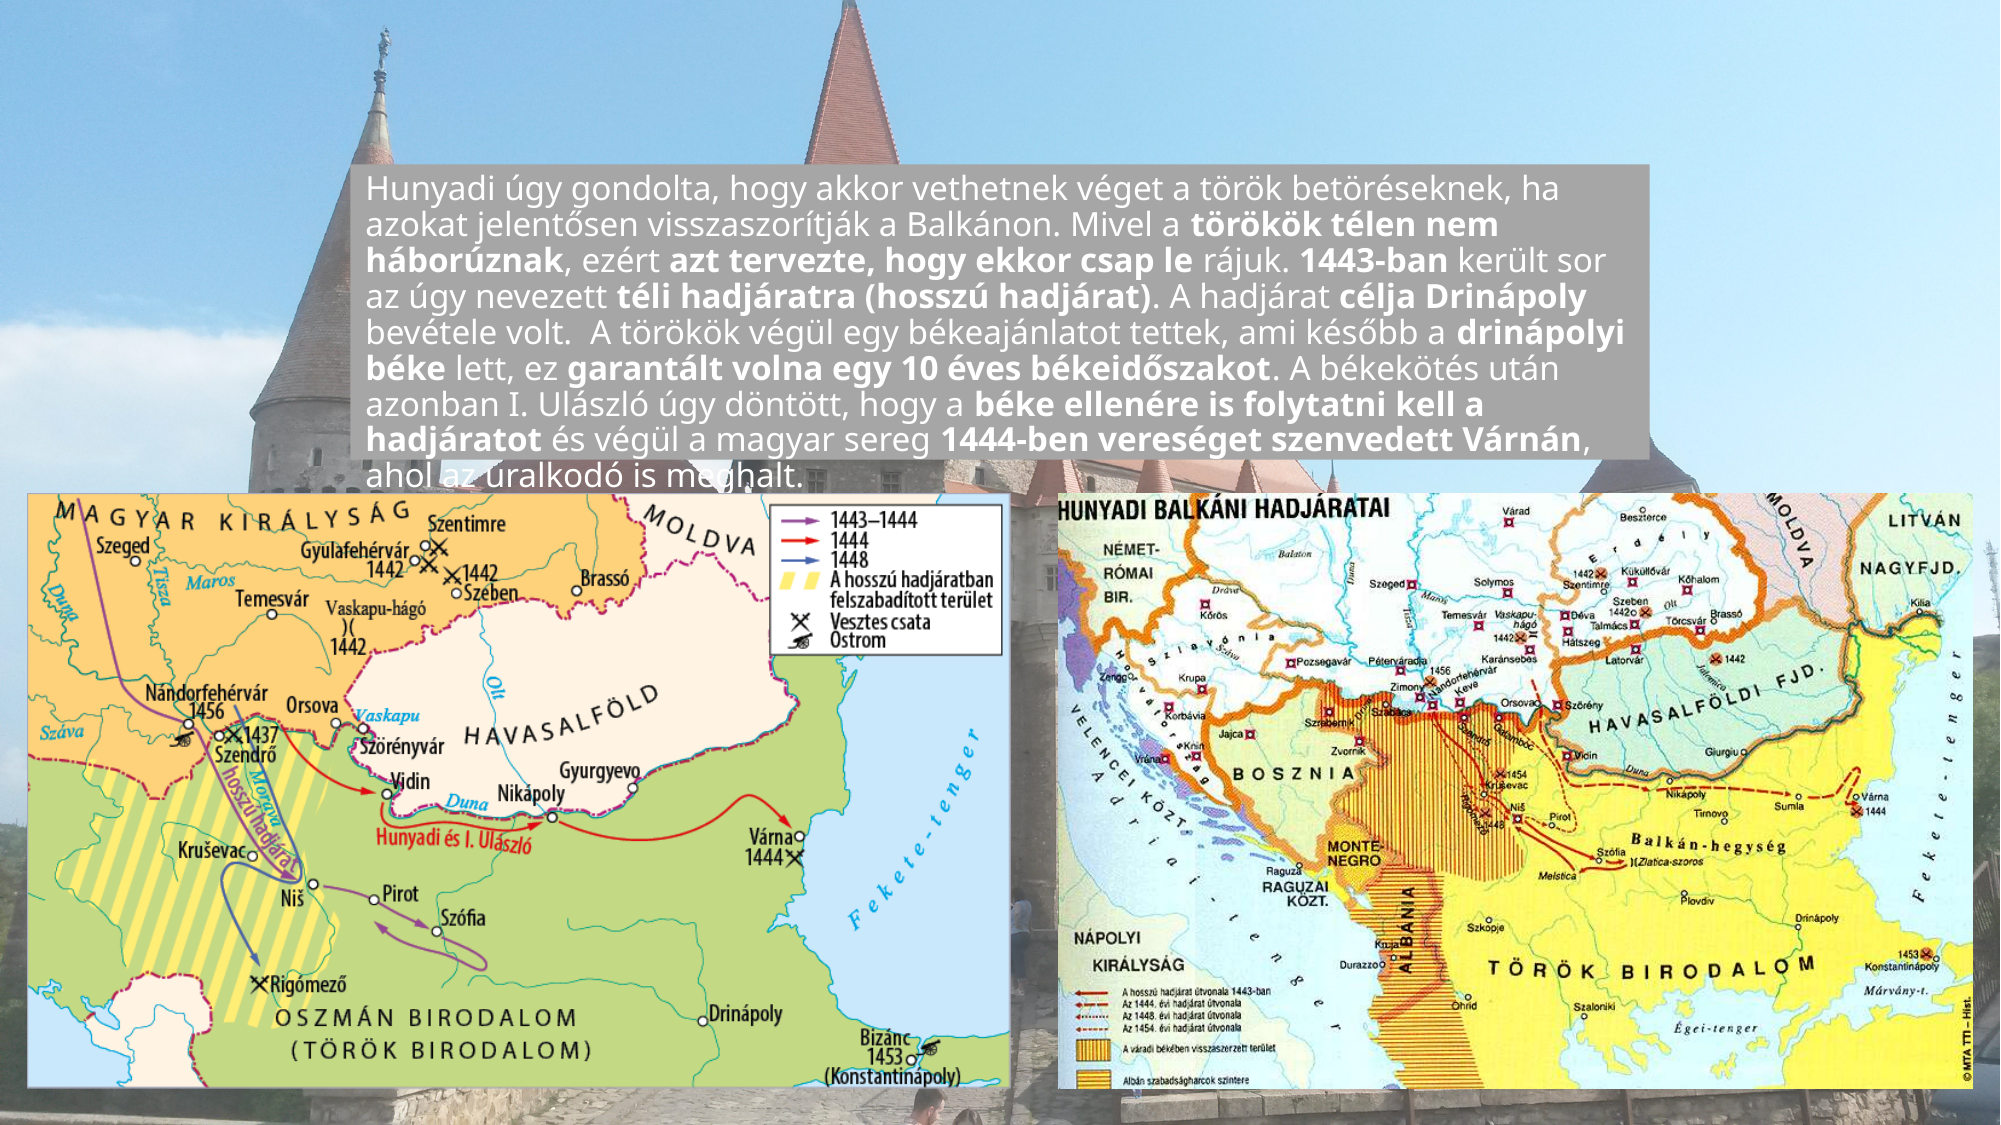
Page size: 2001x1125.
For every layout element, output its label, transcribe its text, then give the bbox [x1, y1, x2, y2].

picture [1058, 493, 1973, 1089]
picture [27, 493, 1011, 1089]
list Hunyadi úgy gondolta, hogy akkor vethetnek véget a török betöréseknek, ha azokat jelentősen visszaszorítják a Balkánon. Mivel a törökök télen nem háborúznak, ezért azt tervezte, hogy ekkor csap le rájuk. 1443-ban került sor az úgy nevezett téli hadjáratra (hosszú hadjárat). A hadjárat célja Drinápoly bevétele volt. A törökök végül egy békeajánlatot tettek, ami később a drinápolyi béke lett, ez garantált volna egy 10 éves békeidőszakot. A békekötés után azonban I. Ulászló úgy döntött, hogy a béke ellenére is folytatni kell a hadjáratot és végül a magyar sereg 1444-ben vereséget szenvedett Várnán, ahol az uralkodó is meghalt. [350, 164, 1650, 460]
